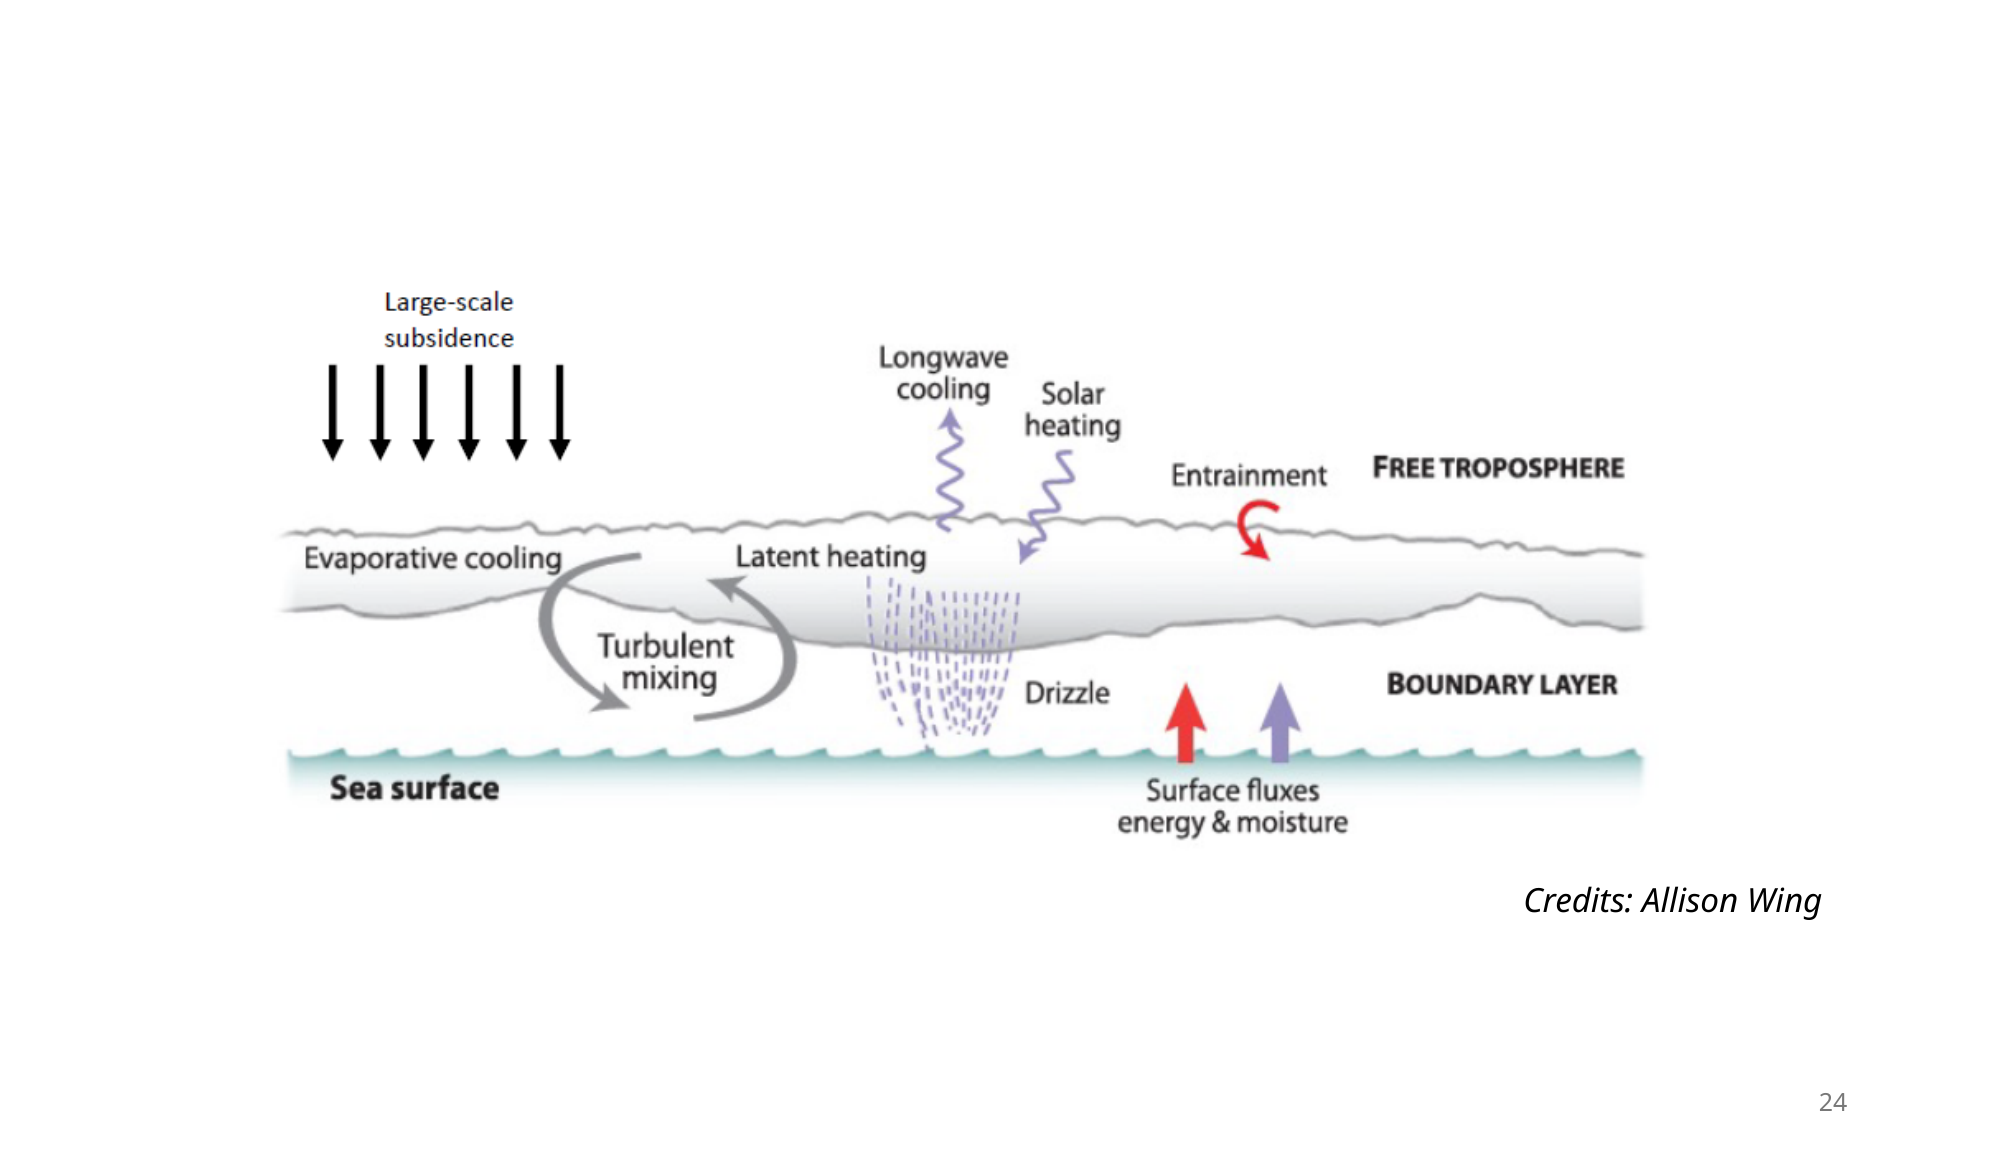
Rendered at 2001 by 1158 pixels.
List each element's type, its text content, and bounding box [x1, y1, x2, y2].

slide_number 24 [1412, 1072, 1863, 1135]
picture [259, 245, 1663, 853]
text_box Credits: Allison Wing [1508, 871, 1985, 927]
